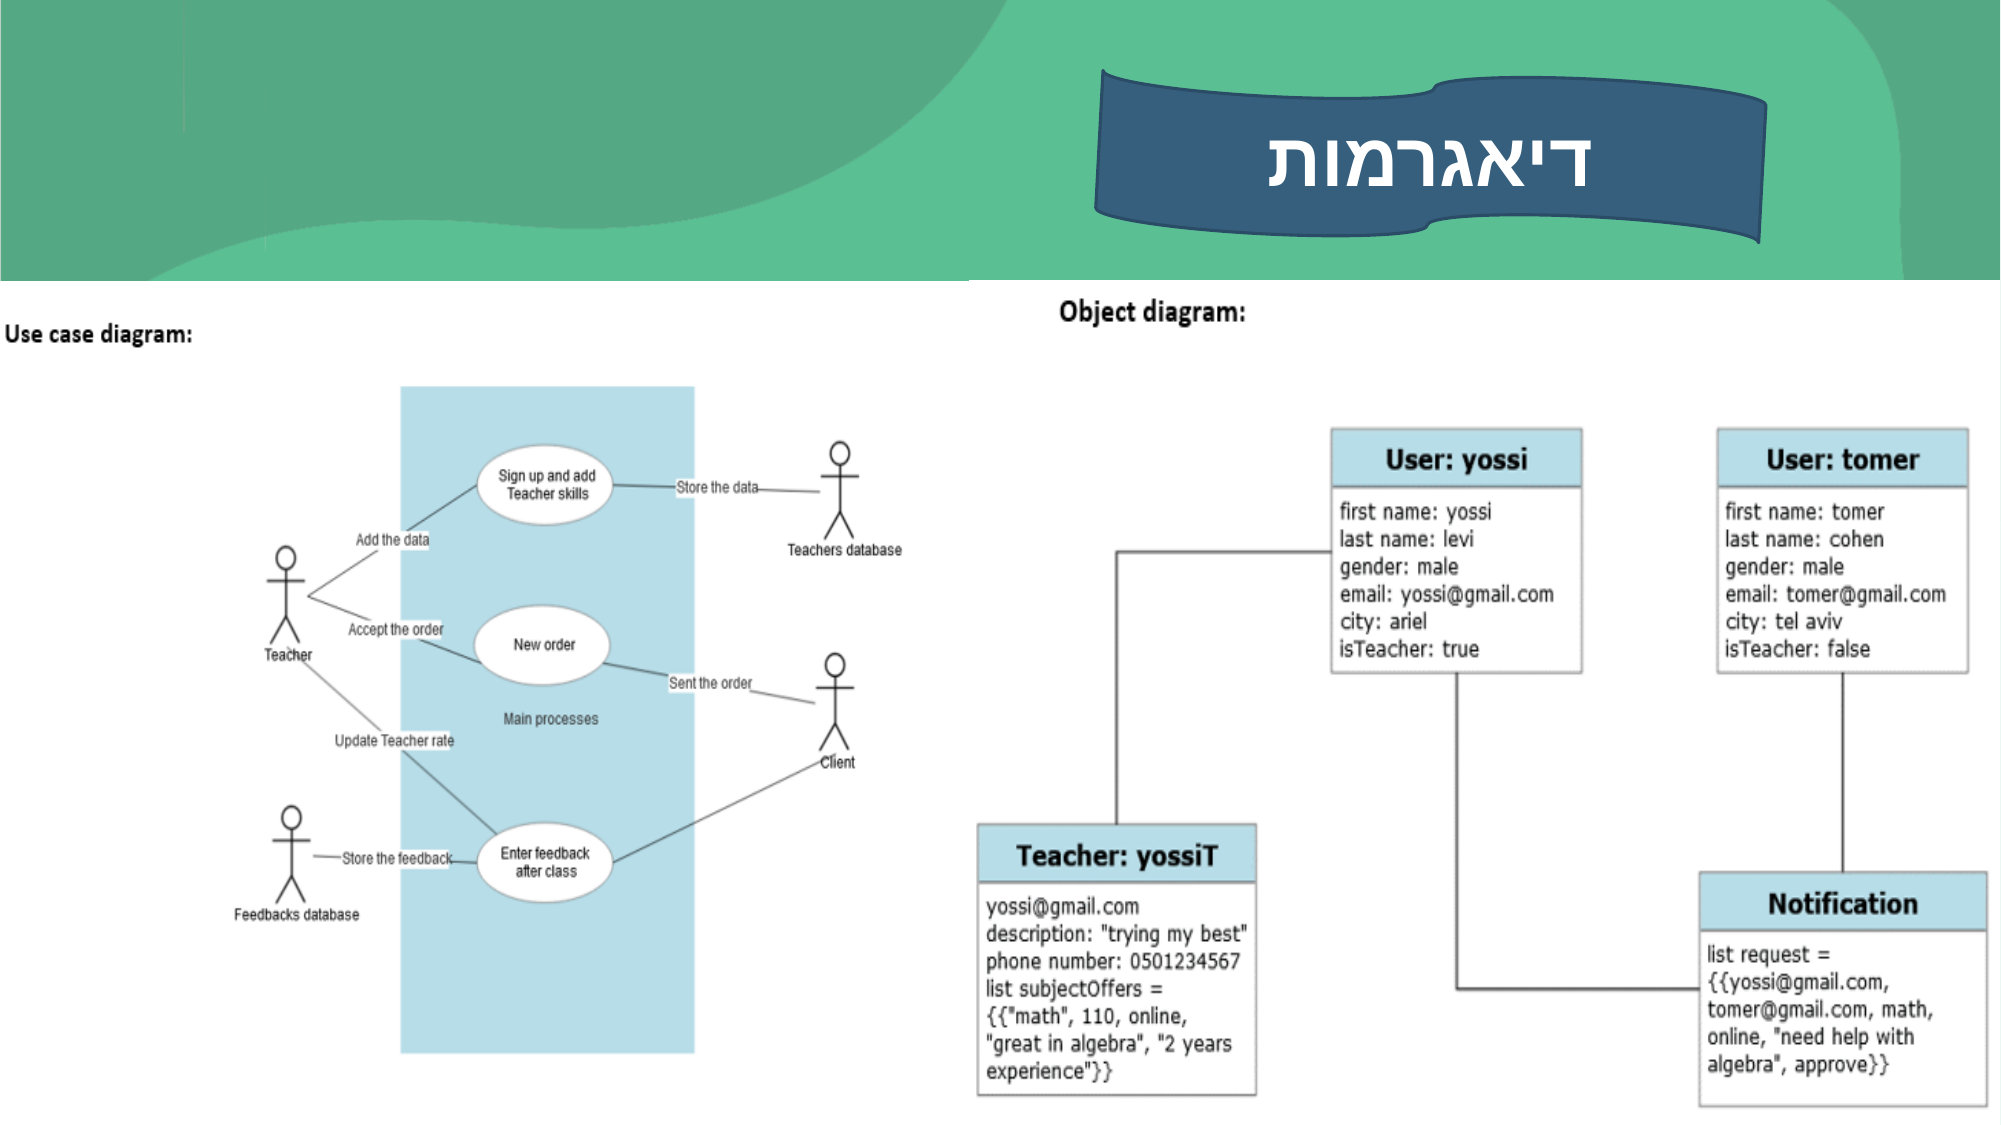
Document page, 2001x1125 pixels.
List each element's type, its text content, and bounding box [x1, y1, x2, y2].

text_box [1099, 68, 1768, 191]
text_box [1094, 135, 1762, 245]
title דיאגרמות [1098, 102, 1763, 211]
picture [0, 0, 2001, 1125]
